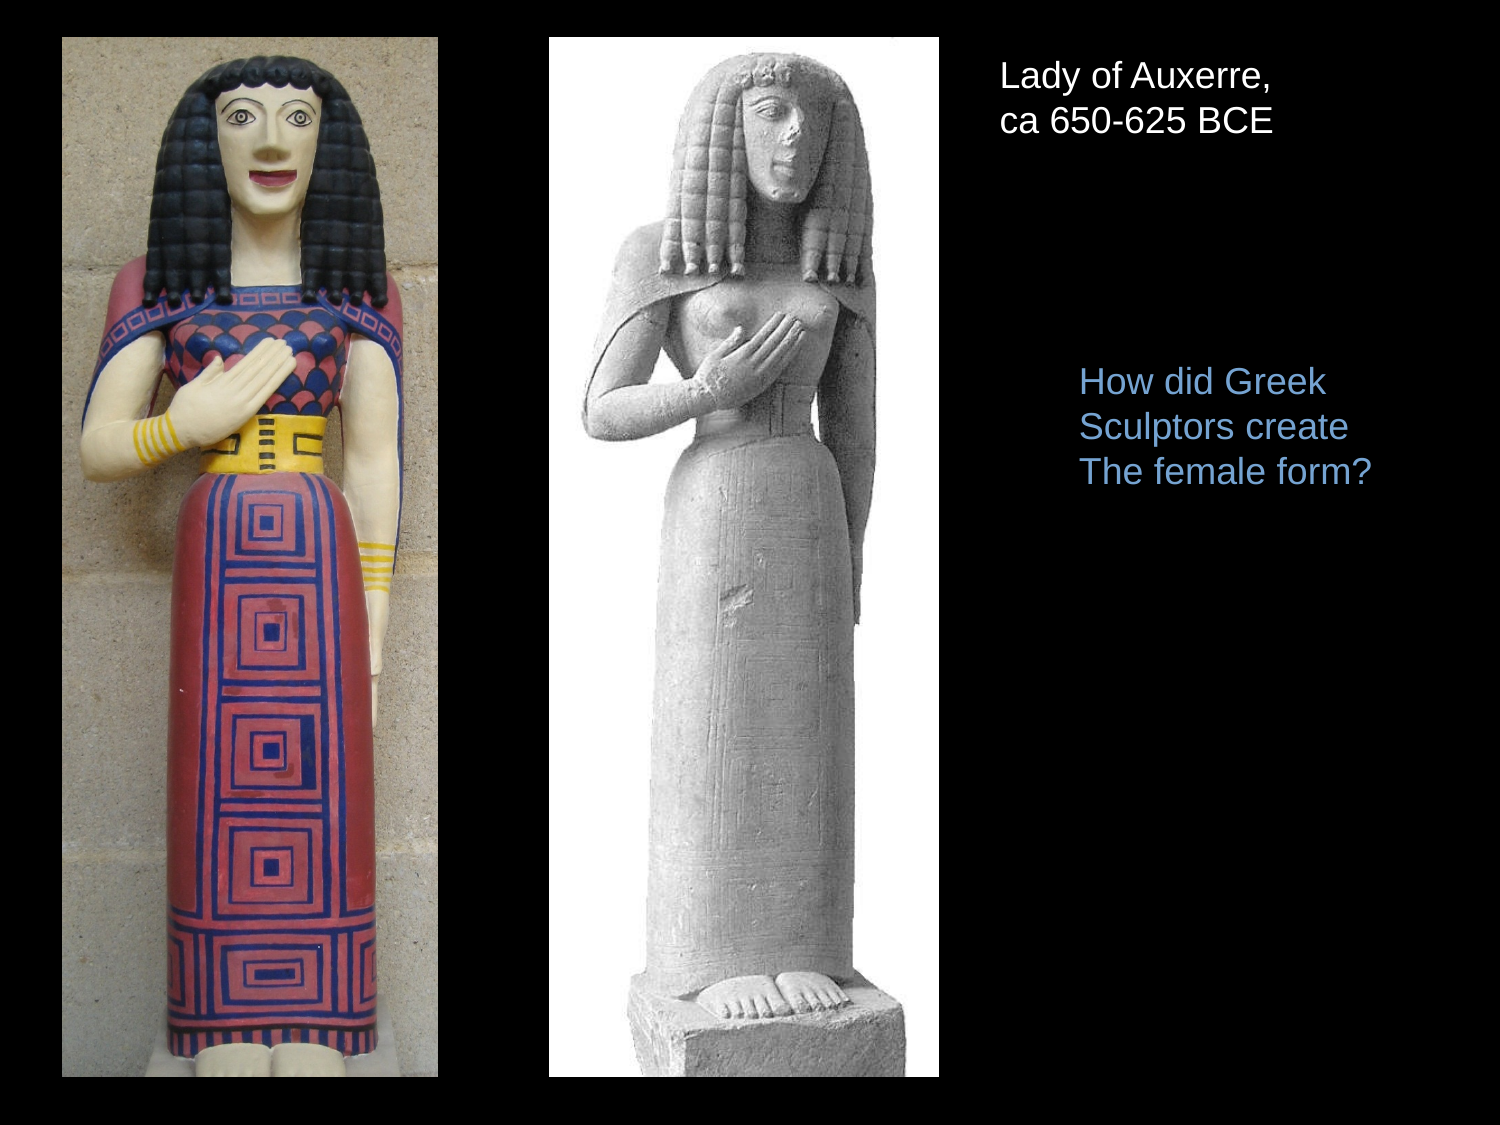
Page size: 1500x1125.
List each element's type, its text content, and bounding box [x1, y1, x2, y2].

picture [62, 37, 438, 1077]
text_box Lady of Auxerre, ca 650-625 BCE [984, 43, 1413, 149]
picture [549, 37, 940, 1077]
text_box How did Greek Sculptors create The female form? [1064, 349, 1399, 500]
